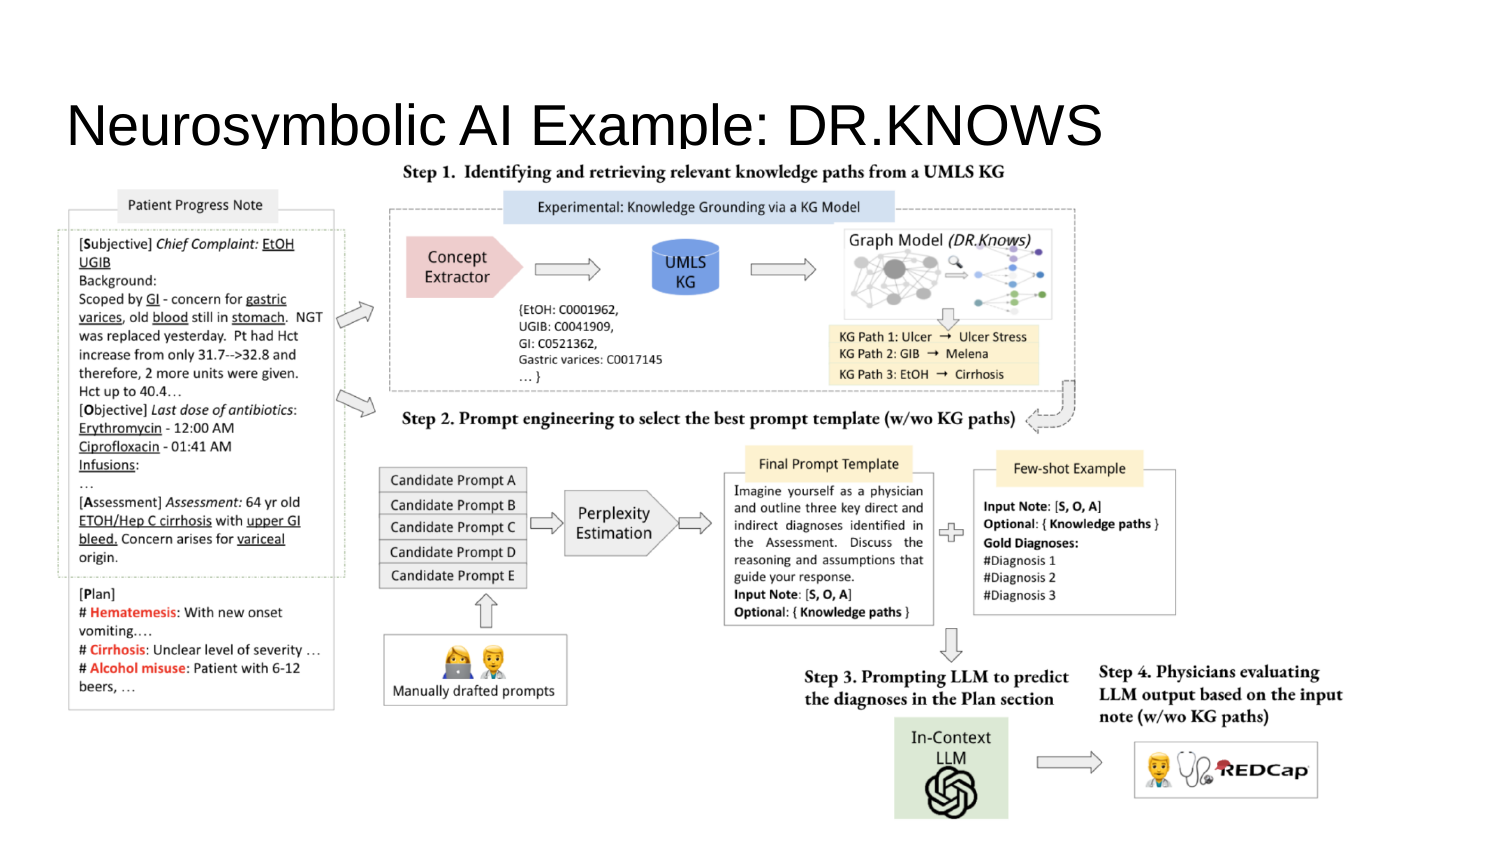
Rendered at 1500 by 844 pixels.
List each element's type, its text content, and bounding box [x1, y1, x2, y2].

picture [50, 148, 1357, 831]
title Neurosymbolic AI Example: DR.KNOWS [51, 72, 1449, 173]
